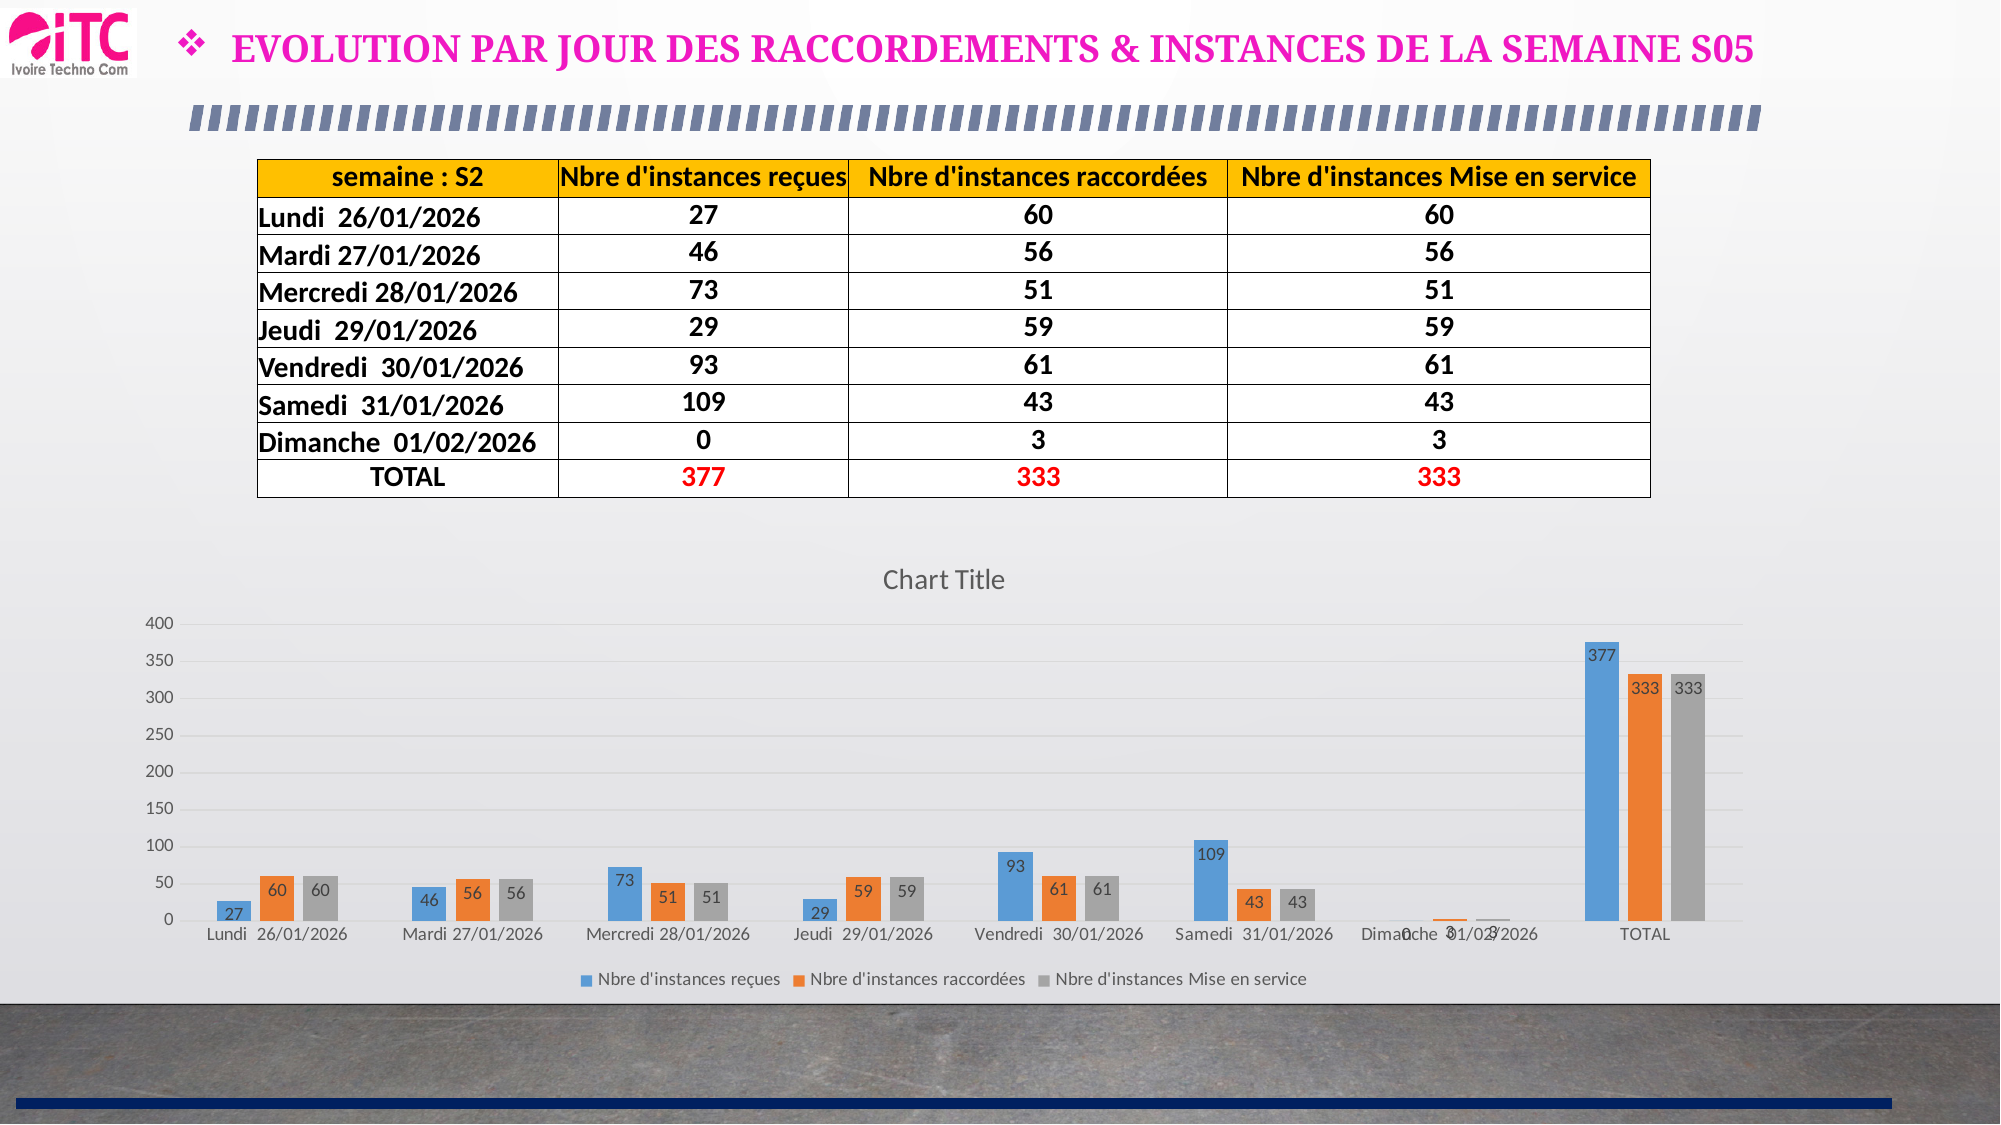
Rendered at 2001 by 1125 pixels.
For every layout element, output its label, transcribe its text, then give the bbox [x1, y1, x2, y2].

table_cell 51 [849, 273, 1227, 309]
text_box EVOLUTION PAR JOUR DES RACCORDEMENTS & INSTANCES DE LA SEMAINE S05 [160, 17, 1771, 78]
picture [0, 1004, 2000, 1124]
table_cell Samedi 31/01/2026 [258, 385, 558, 422]
table_cell 51 [1228, 273, 1650, 309]
table_cell 46 [559, 235, 848, 272]
table_cell 29 [559, 310, 848, 347]
table_cell Mercredi 28/01/2026 [258, 273, 558, 309]
table_cell 0 [559, 423, 848, 459]
table_cell 60 [849, 198, 1227, 234]
table_cell 59 [849, 310, 1227, 347]
table_cell 3 [849, 423, 1227, 459]
table_cell 333 [1228, 460, 1650, 497]
text_box [15, 1096, 1893, 1110]
table_cell 59 [1228, 310, 1650, 347]
table_header Nbre d'instances raccordées [849, 160, 1227, 197]
table_cell 377 [559, 460, 848, 497]
table_cell 333 [849, 460, 1227, 497]
table_cell 56 [849, 235, 1227, 272]
table_cell 43 [1228, 385, 1650, 422]
table_cell 3 [1228, 423, 1650, 459]
table_cell Lundi 26/01/2026 [258, 198, 558, 234]
picture [0, 8, 137, 79]
table_cell 109 [559, 385, 848, 422]
table_cell 73 [559, 273, 848, 309]
table_cell 61 [849, 348, 1227, 384]
table_cell Dimanche 01/02/2026 [258, 423, 558, 459]
table_cell 60 [1228, 198, 1650, 234]
table_header Nbre d'instances reçues [559, 160, 848, 197]
table_cell TOTAL [258, 460, 558, 497]
table_cell Mardi 27/01/2026 [258, 235, 558, 272]
table_cell 93 [559, 348, 848, 384]
table_cell 56 [1228, 235, 1650, 272]
table_cell 61 [1228, 348, 1650, 384]
table_cell Vendredi 30/01/2026 [258, 348, 558, 384]
table_cell Jeudi 29/01/2026 [258, 310, 558, 347]
table_header Nbre d'instances Mise en service [1228, 160, 1650, 197]
table_cell 43 [849, 385, 1227, 422]
table_header semaine : S2 [258, 160, 558, 197]
table_cell 27 [559, 198, 848, 234]
chart [111, 541, 1777, 997]
